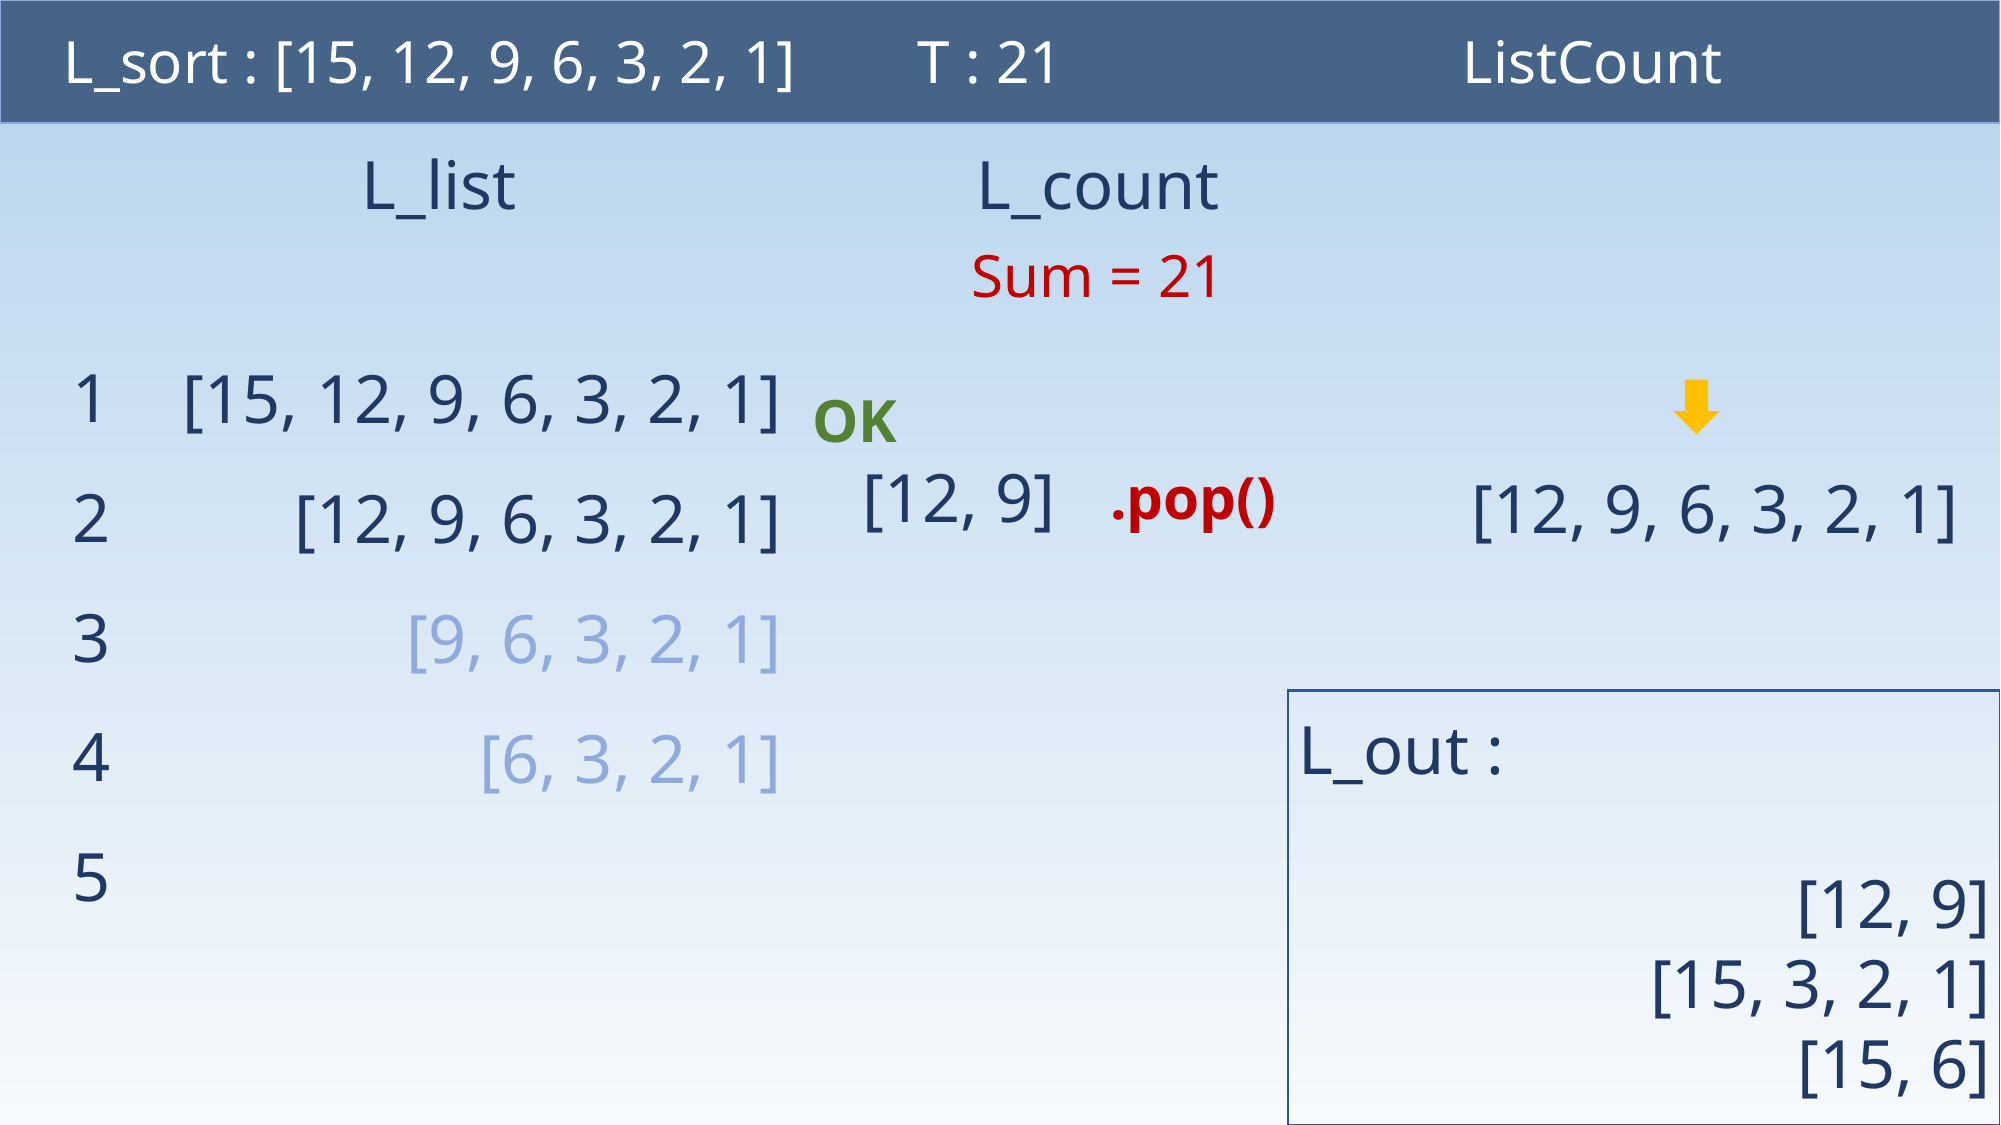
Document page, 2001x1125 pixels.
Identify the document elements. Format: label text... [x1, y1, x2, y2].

text_box ﻿﻿L_list [346, 135, 532, 231]
text_box ﻿L_sort : ﻿[15, 12, 9, 6, 3, 2, 1] T : 21 [49, 18, 1079, 103]
text_box 1 2 3 4 5 [57, 308, 126, 923]
text_box ﻿[12, 9] [847, 448, 1071, 544]
text_box ﻿[12, 9, 6, 3, 2, 1] [1456, 419, 1974, 555]
text_box ﻿[12, 9]﻿﻿ [15, 3, 2, 1] [15, 6] [1635, 854, 2000, 1110]
text_box .pop() [1095, 453, 1291, 539]
text_box ﻿ListCount [1447, 18, 1737, 103]
text_box [1287, 689, 2000, 1125]
text_box Sum = 21 [957, 232, 1240, 317]
text_box ﻿L_count [961, 135, 1235, 231]
text_box OK [797, 376, 912, 462]
text_box [1670, 378, 1723, 419]
text_box ﻿L_out : [1283, 700, 1287, 796]
text_box ﻿[15, 12, 9, 6, 3, 2, 1] ﻿[12, 9, 6, 3, 2, 1] ﻿[9, 6, 3, 2, 1] ﻿[6, 3, 2, 1] [160, 309, 797, 804]
